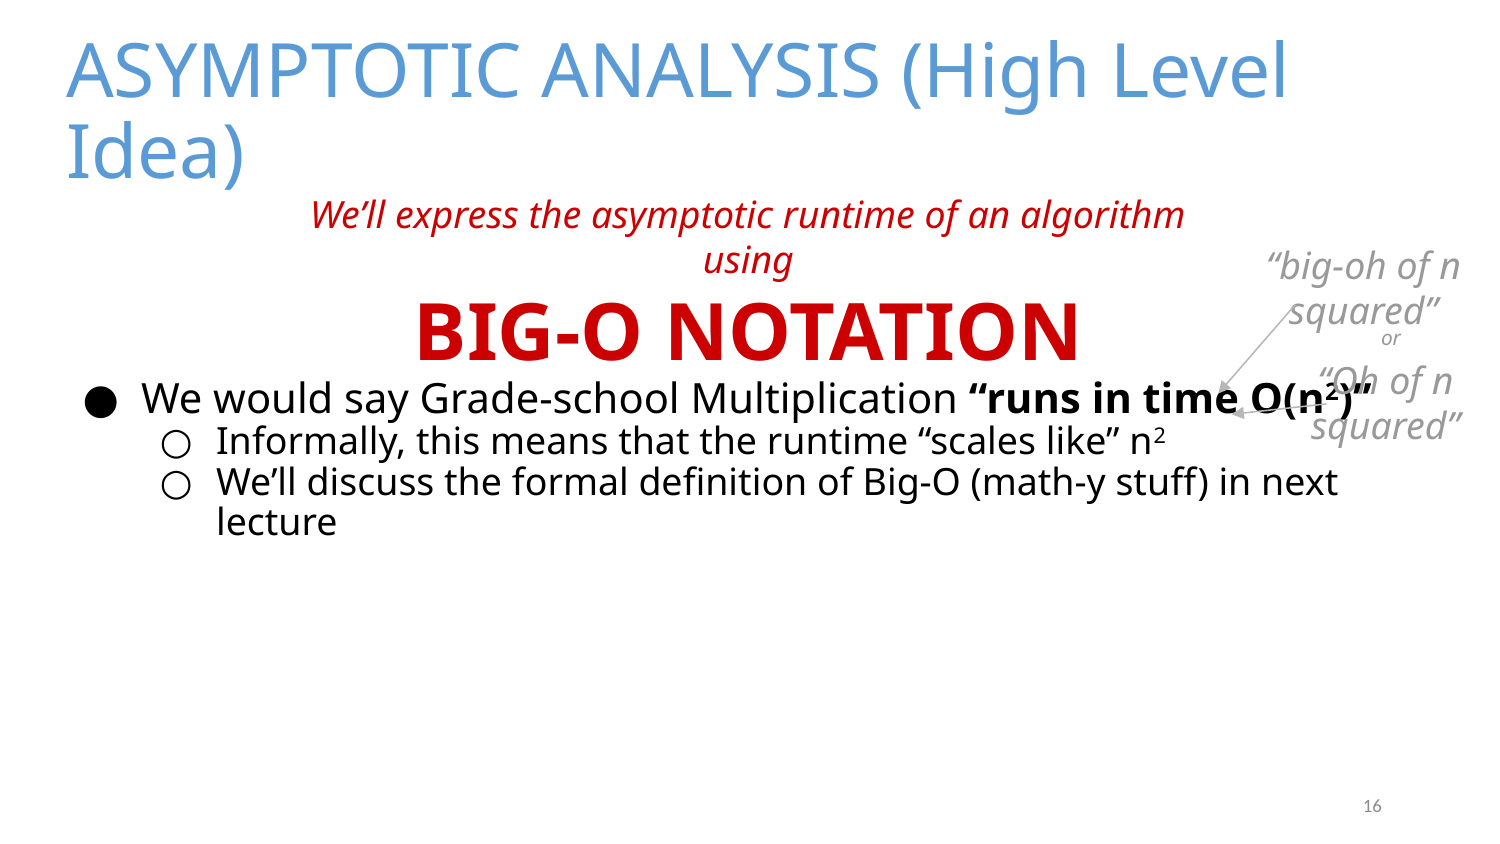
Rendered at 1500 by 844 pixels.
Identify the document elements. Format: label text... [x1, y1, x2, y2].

text_box “Oh of n squared” [1271, 344, 1500, 460]
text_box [1218, 304, 1296, 394]
text_box “big-oh of n squared” [1249, 229, 1478, 344]
slide_number 16 [1059, 782, 1397, 827]
subtitle We would say Grade-school Multiplication “runs in time O(n2)” Informally, this means that the runtime “scales like” n2 We’ll discuss the formal definition of Big-O (math-y stuff) in next lecture [51, 362, 1440, 528]
text_box or [1333, 304, 1449, 370]
title ASYMPTOTIC ANALYSIS (High Level Idea) [51, 60, 1449, 167]
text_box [1231, 403, 1327, 415]
text_box We’ll express the asymptotic runtime of an algorithm using BIG-O NOTATION [260, 201, 1237, 367]
